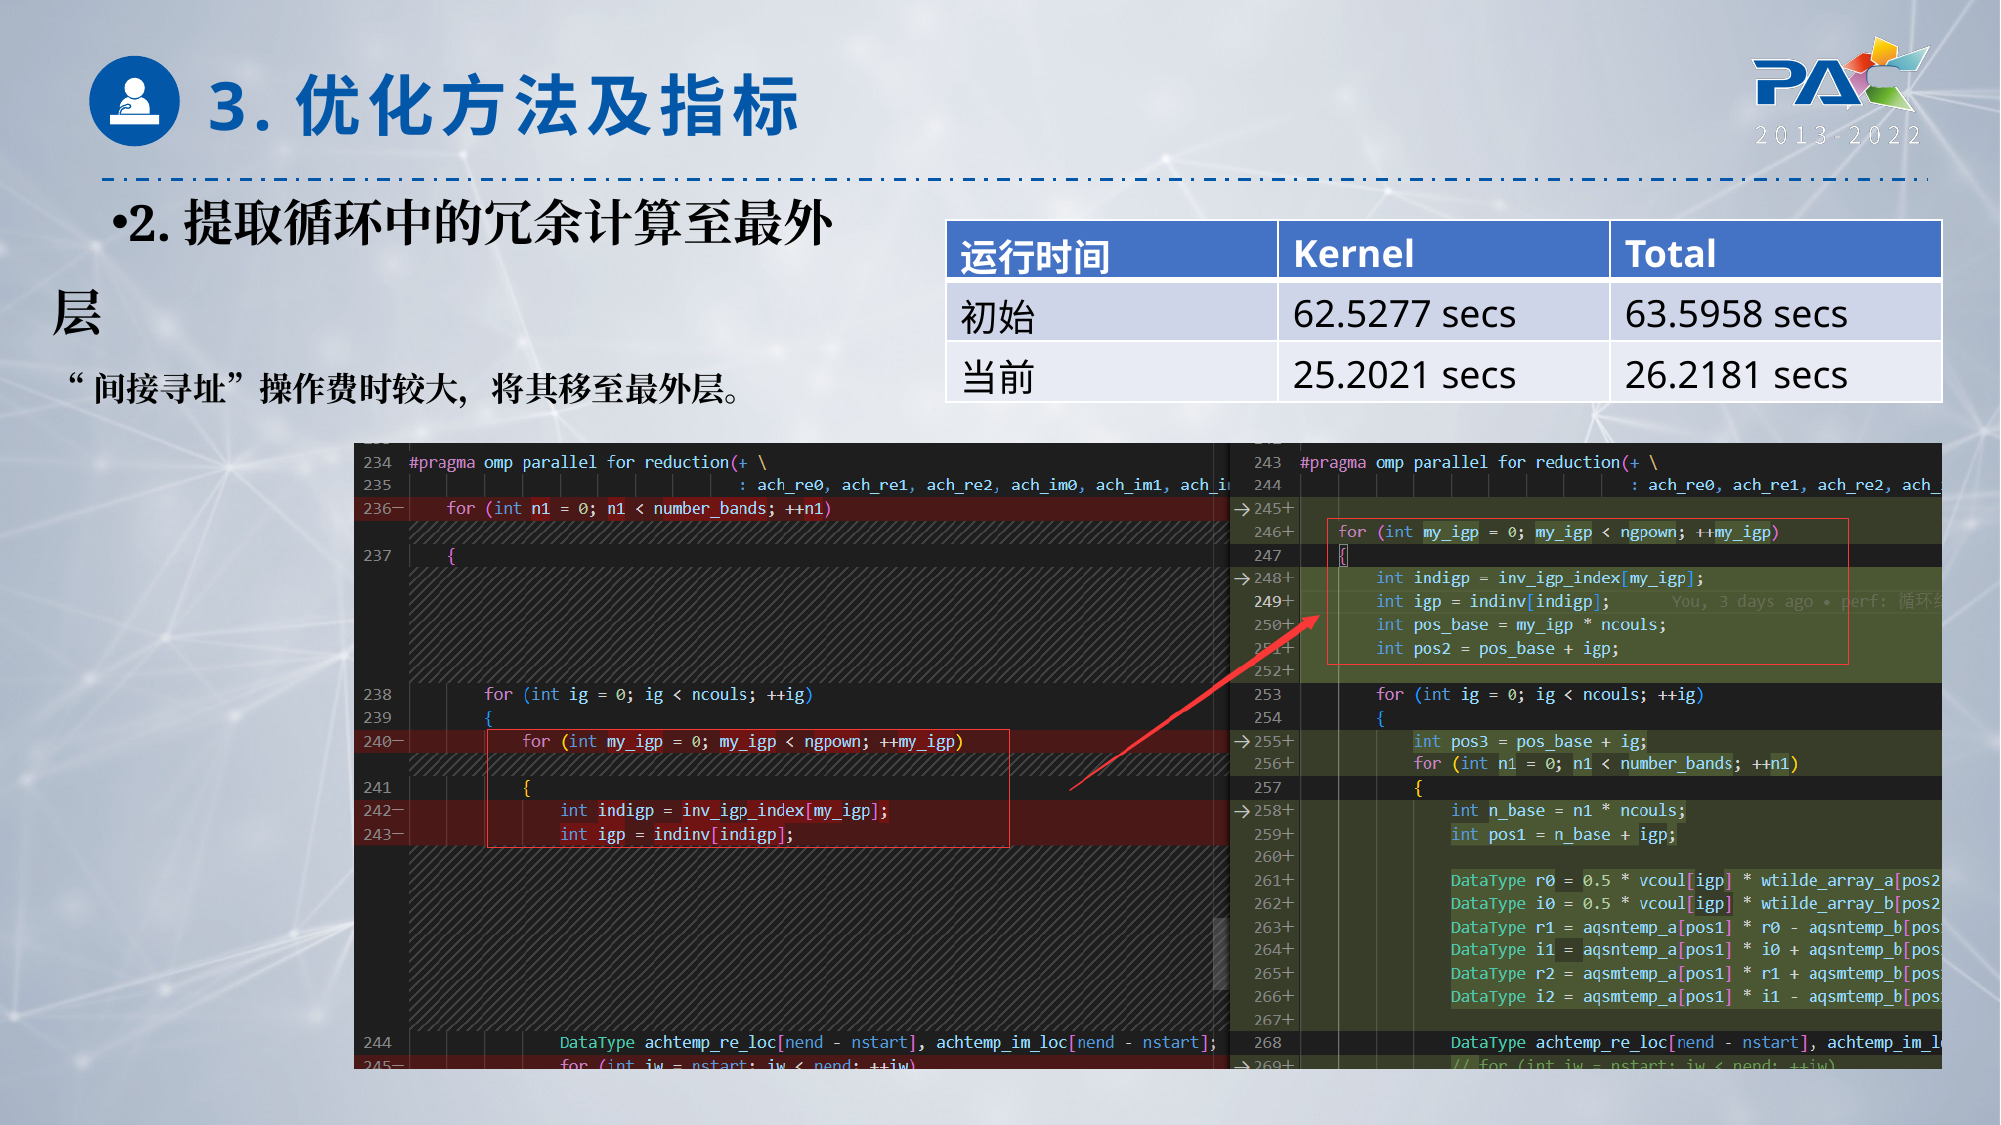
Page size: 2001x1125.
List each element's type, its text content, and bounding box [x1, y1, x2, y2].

table_cell 25.2021 secs [1279, 342, 1609, 401]
table_cell 26.2181 secs [1611, 342, 1941, 401]
table_cell 63.5958 secs [1611, 283, 1941, 340]
text_box 2.提取循环中的冗余计算至最外层 “间接寻址”操作费时较大，将其移至最外层。 [37, 153, 889, 535]
table_cell 62.5277 secs [1279, 283, 1609, 340]
table_header Kernel [1279, 221, 1609, 277]
table_cell 当前 [947, 342, 1277, 401]
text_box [89, 55, 1929, 180]
table_header 运行时间 [947, 221, 1277, 277]
table_header Total [1611, 221, 1941, 277]
picture [0, 0, 2000, 1125]
table_cell 初始 [947, 283, 1277, 340]
